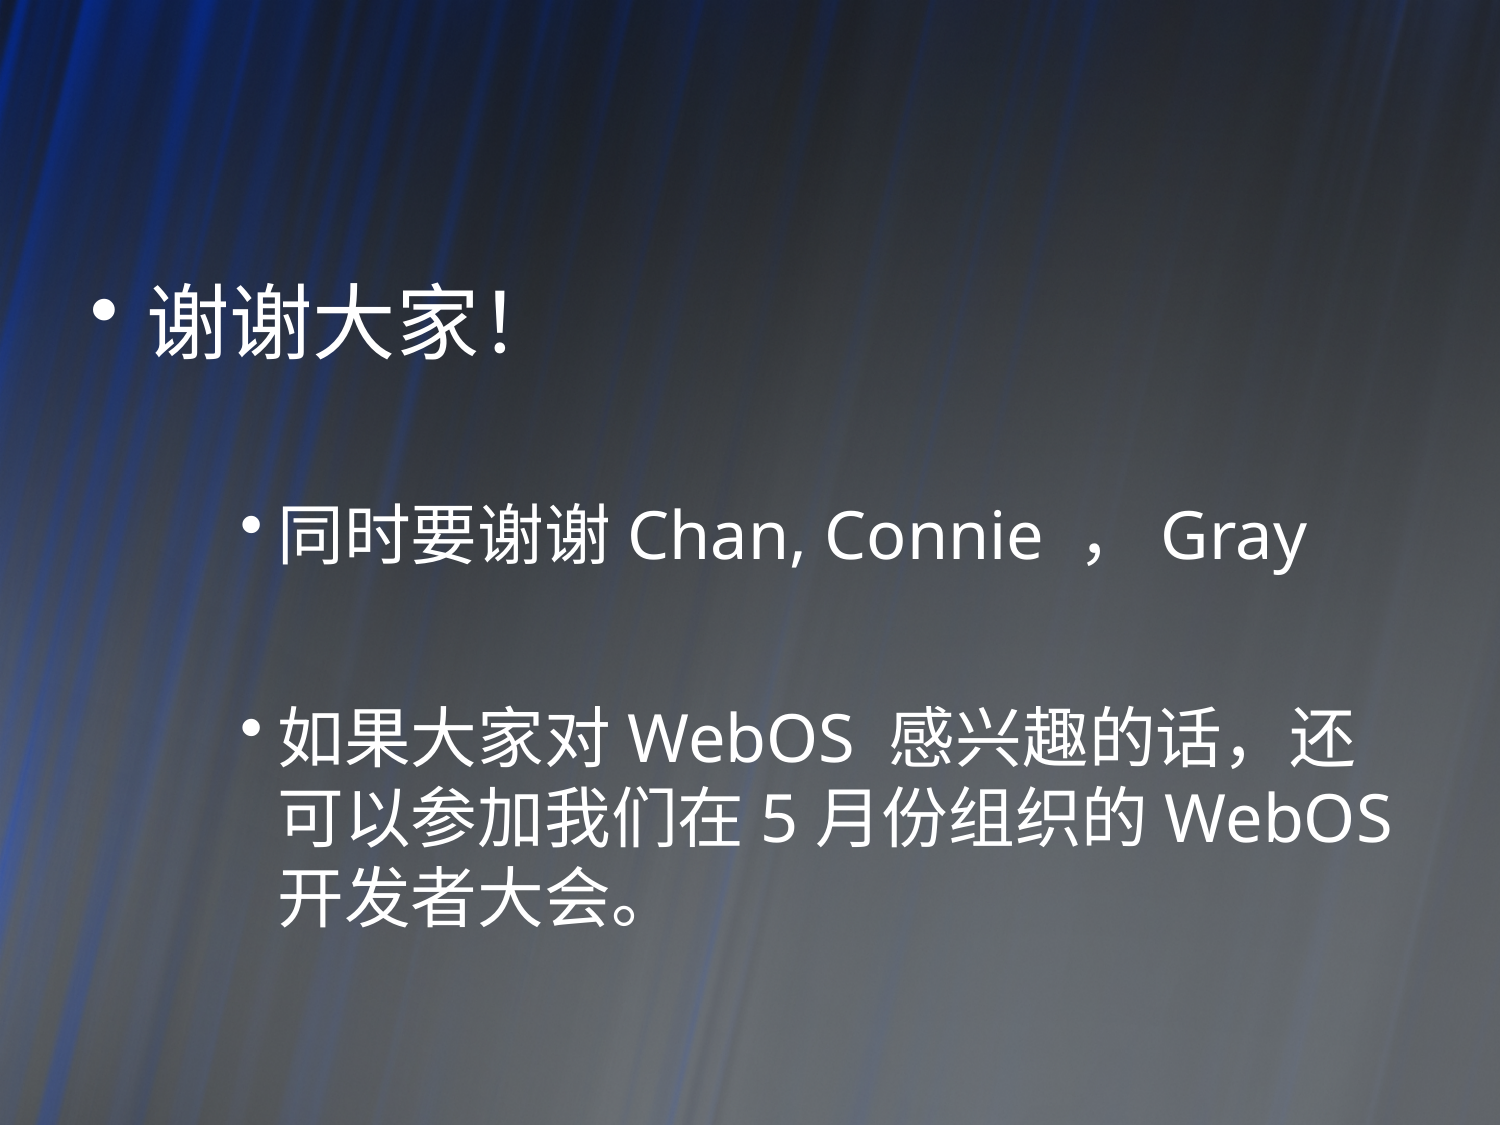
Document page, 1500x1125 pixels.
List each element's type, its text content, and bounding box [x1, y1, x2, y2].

list 谢谢大家！ 同时要谢谢Chan, Connie ，Gray 如果大家对WebOS 感兴趣的话，还可以参加我们在5月份组织的WebOS开发者大会。 [74, 262, 1426, 1006]
picture [0, 0, 1500, 1125]
